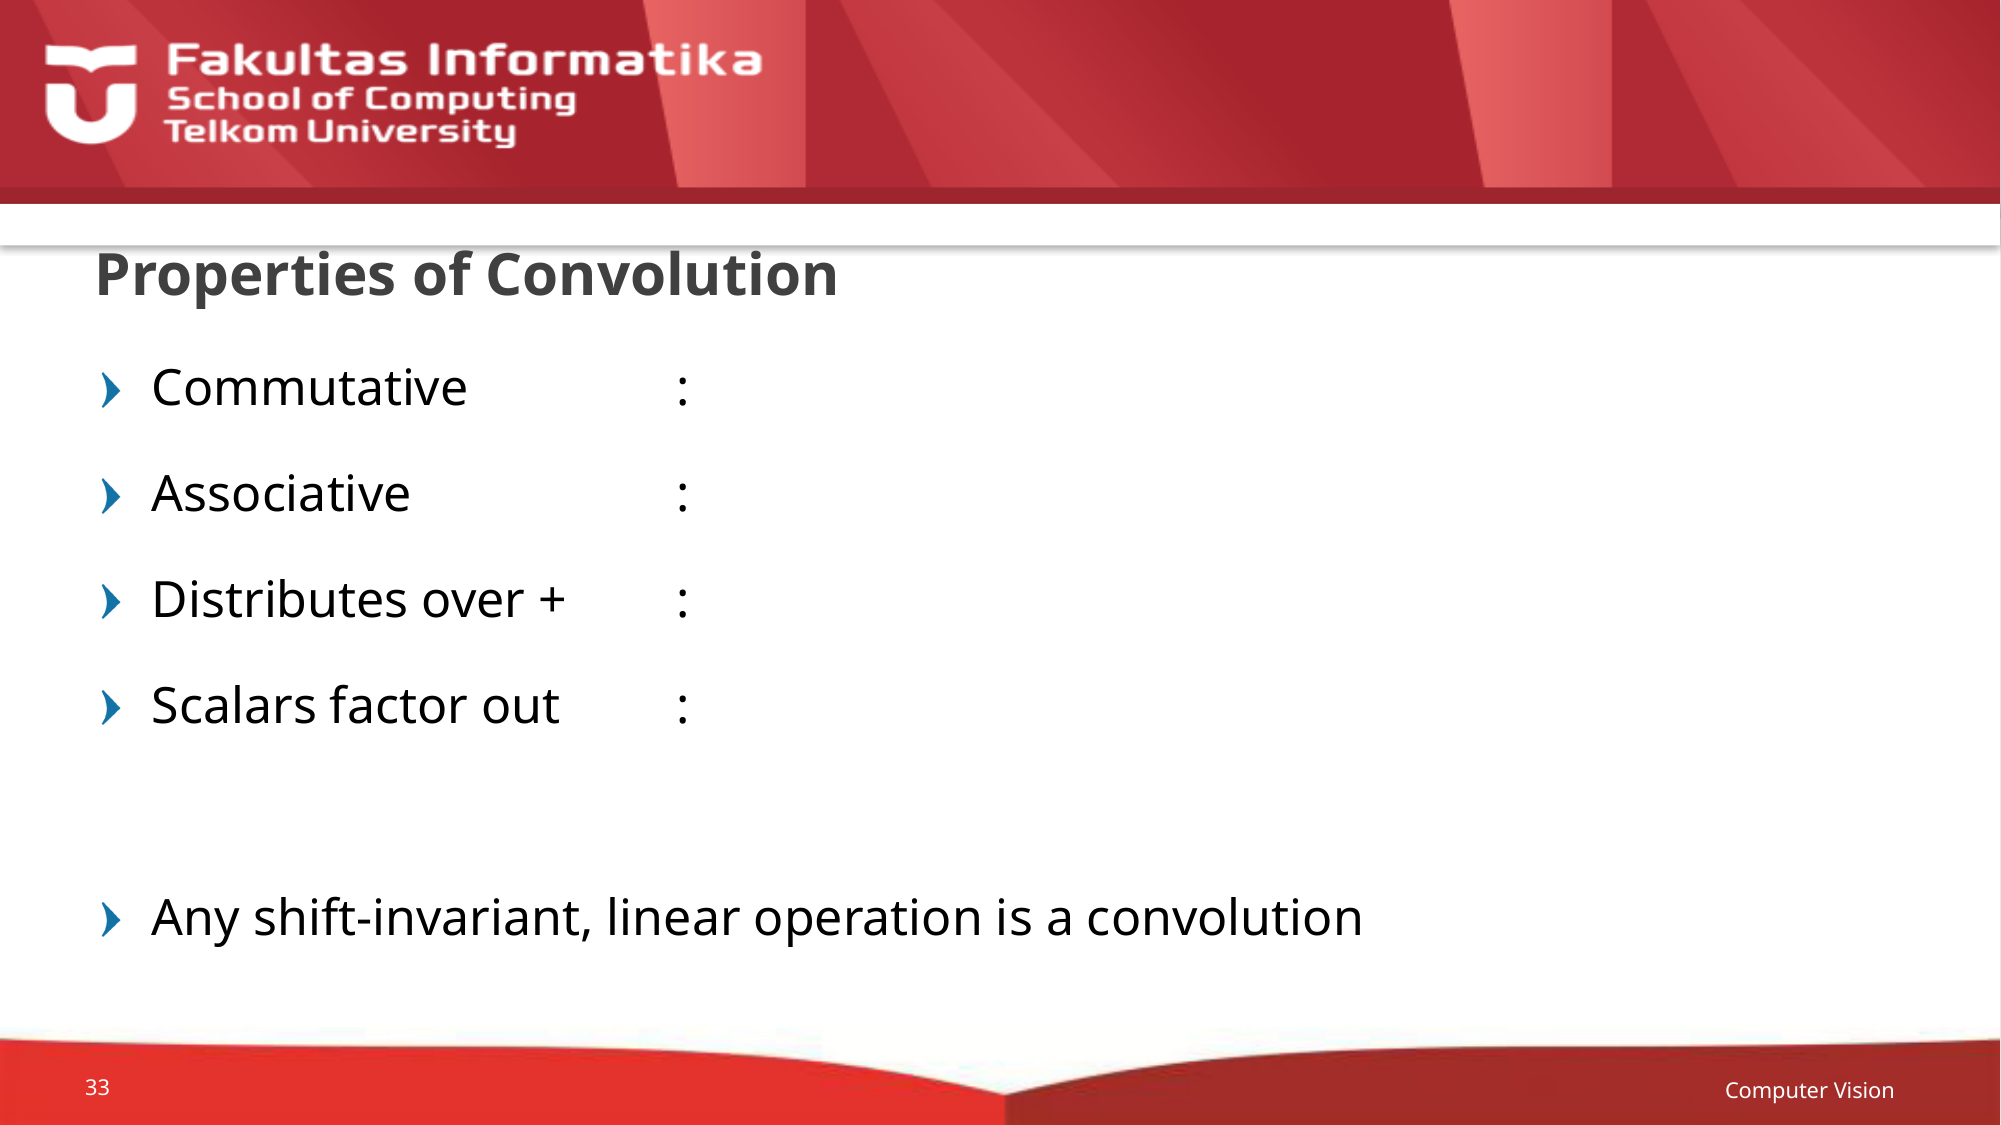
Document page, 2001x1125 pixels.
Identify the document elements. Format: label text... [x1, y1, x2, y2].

list Computer Vision [1185, 1058, 1911, 1119]
slide_number 33 [85, 1058, 164, 1119]
title Properties of Convolution [79, 219, 1901, 325]
picture [95, 361, 124, 410]
picture [0, 0, 2001, 1125]
picture [95, 573, 124, 621]
picture [95, 467, 124, 516]
picture [95, 891, 124, 939]
picture [95, 679, 124, 727]
